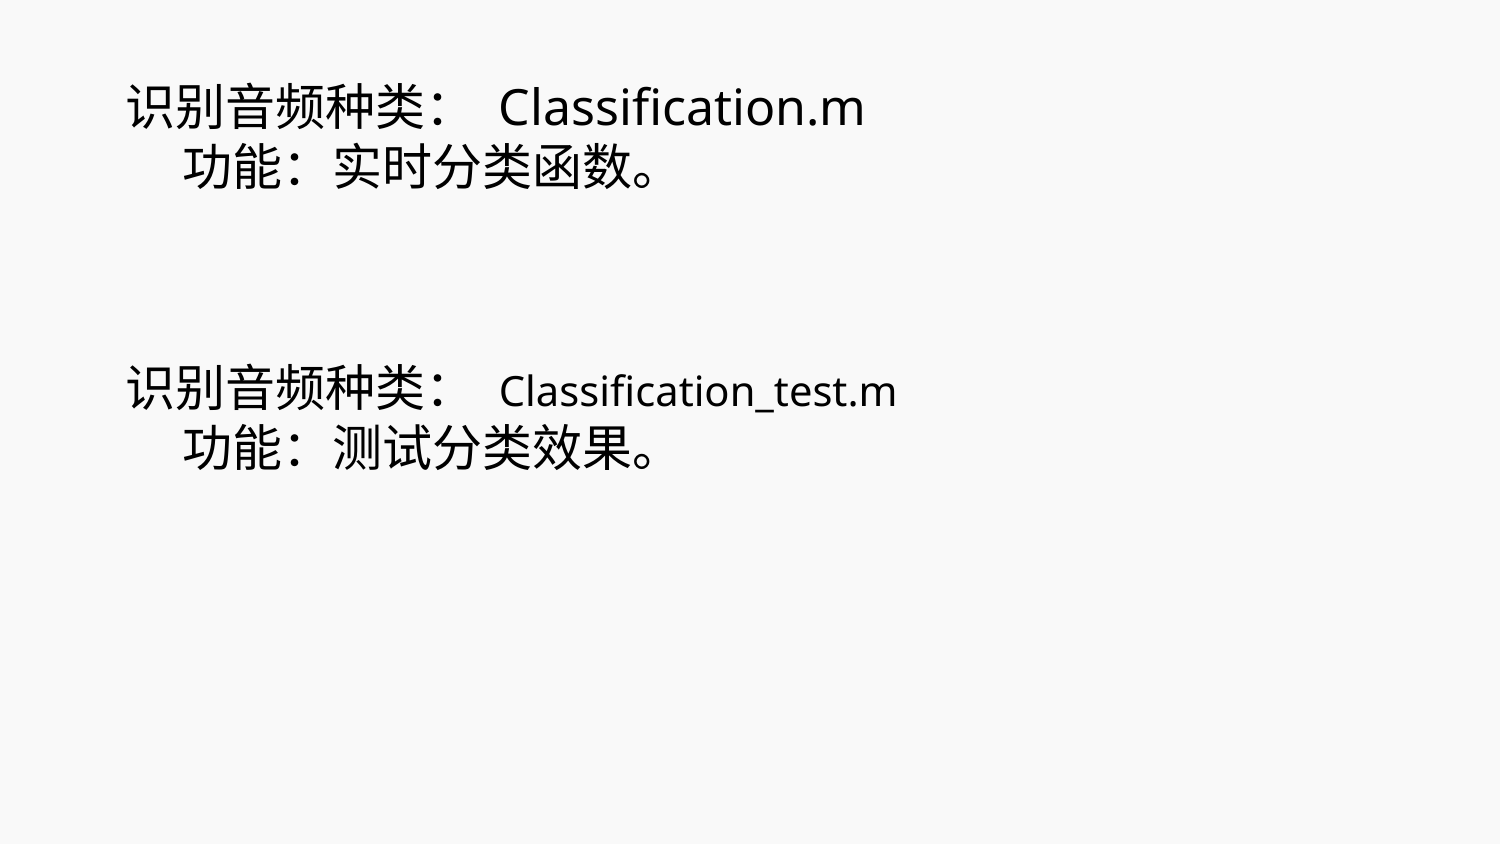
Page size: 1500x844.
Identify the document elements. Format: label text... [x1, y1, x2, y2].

text_box 识别音频种类： Classification.m 功能：实时分类函数。 识别音频种类： Classification_test.m 功能：测试分类效果。 [110, 68, 1220, 754]
